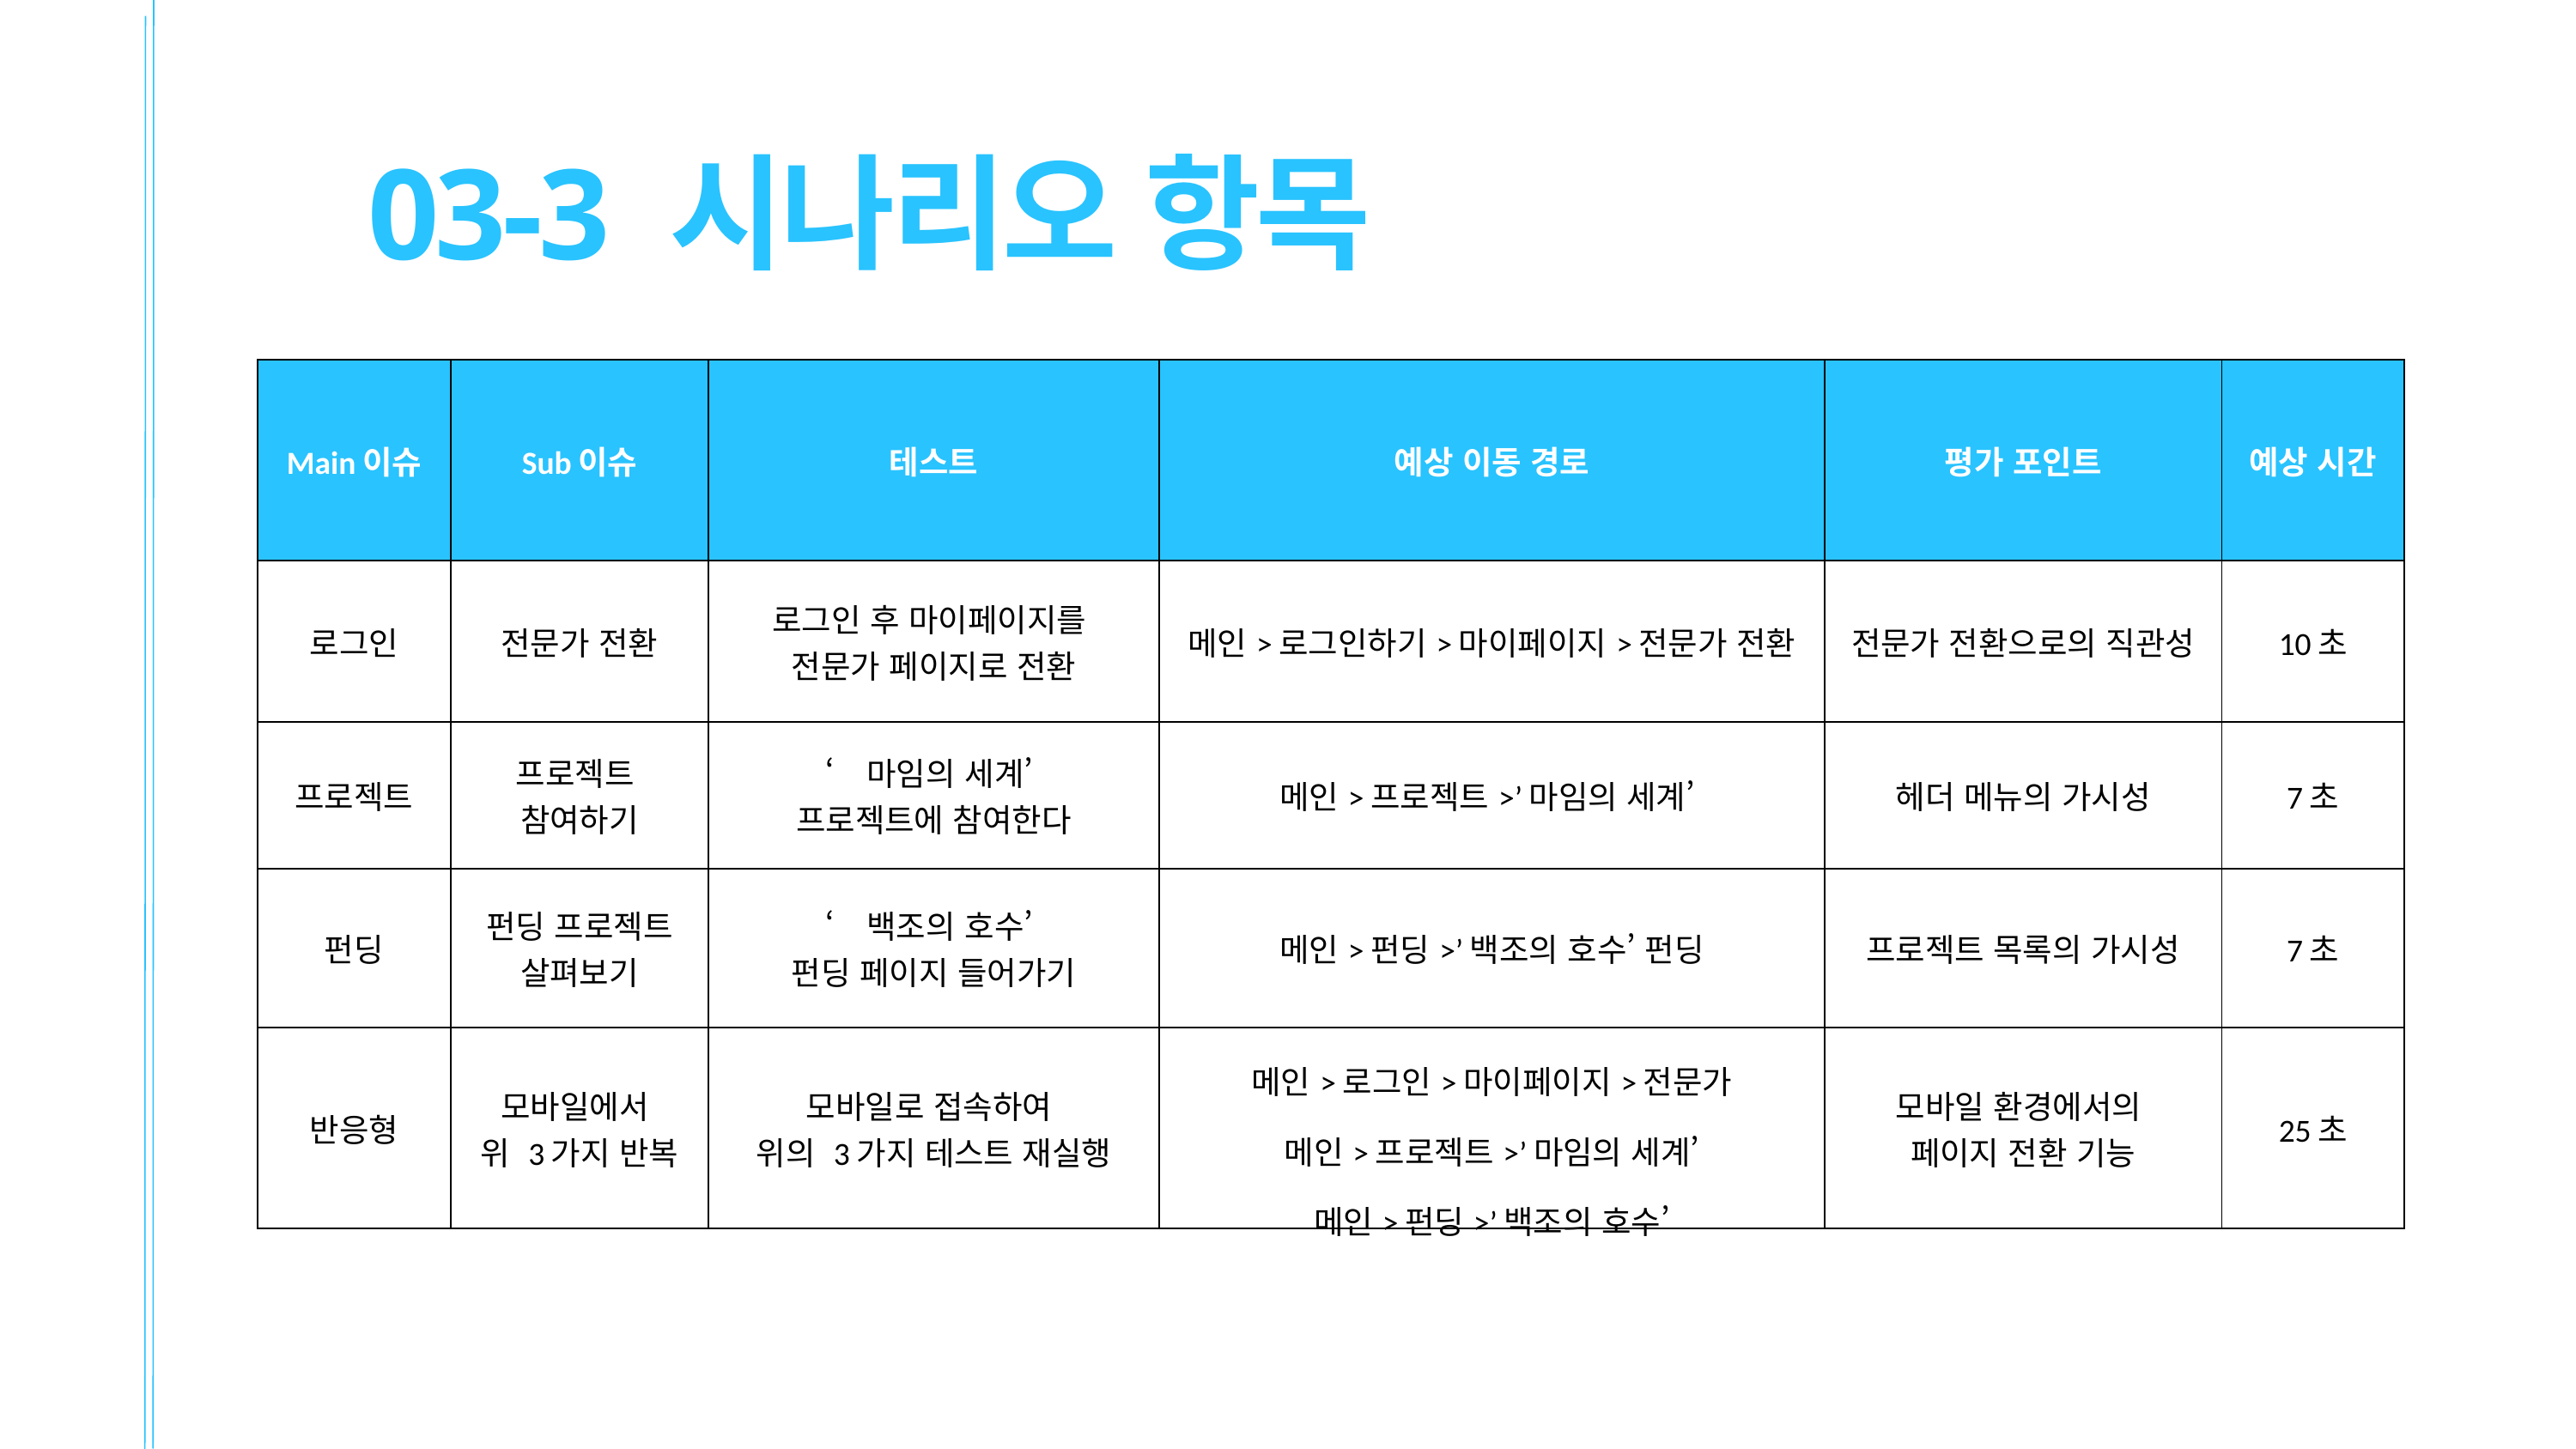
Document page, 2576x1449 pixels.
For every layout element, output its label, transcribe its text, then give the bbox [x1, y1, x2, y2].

table_cell 로그인 [258, 561, 450, 721]
table_cell 메인>프로젝트>’마임의 세계’ [1160, 723, 1824, 868]
table_cell 메인>펀딩>’백조의 호수’ 펀딩 [1160, 870, 1824, 1027]
table_cell 헤더 메뉴의 가시성 [1826, 723, 2221, 868]
table_cell 전문가 전환으로의 직관성 [1826, 561, 2221, 721]
table_cell 펀딩 프로젝트 살펴보기 [452, 870, 708, 1027]
table_cell 프로젝트 목록의 가시성 [1826, 870, 2221, 1027]
table_cell 로그인 후 마이페이지를 전문가 페이지로 전환 [709, 561, 1158, 721]
table_cell 모바일로 접속하여 위의 3가지 테스트 재실행 [709, 1028, 1158, 1228]
table_cell 25초 [2222, 1028, 2403, 1228]
table_cell 펀딩 [258, 870, 450, 1027]
table_cell 메인>로그인하기>마이페이지>전문가 전환 [1160, 561, 1824, 721]
table_cell 7초 [2222, 723, 2403, 868]
table_cell 반응형 [258, 1028, 450, 1228]
table_cell 전문가 전환 [452, 561, 708, 721]
table_header 테스트 [709, 361, 1158, 560]
table_header 예상 시간 [2222, 361, 2403, 560]
table_cell 10초 [2222, 561, 2403, 721]
table_header 예상 이동 경로 [1160, 361, 1824, 560]
table_cell 모바일에서 위 3가지 반복 [452, 1028, 708, 1228]
table_cell ‘마임의 세계’ 프로젝트에 참여한다 [709, 723, 1158, 868]
table_header Sub이슈 [452, 361, 708, 560]
table_cell 프로젝트 [258, 723, 450, 868]
table_cell 메인>로그인>마이페이지>전문가 메인>프로젝트>’마임의 세계’ 메인>펀딩>’백조의 호수’ [1160, 1028, 1824, 1228]
table_cell 프로젝트 참여하기 [452, 723, 708, 868]
table_cell 모바일 환경에서의 페이지 전환 기능 [1826, 1028, 2221, 1228]
table_header Main이슈 [258, 361, 450, 560]
text_box 03-3 시나리오 항목 [368, 58, 2125, 285]
table_header 평가 포인트 [1826, 361, 2221, 560]
table_cell ‘백조의 호수’ 펀딩 페이지 들어가기 [709, 870, 1158, 1027]
table_cell 7초 [2222, 870, 2403, 1027]
